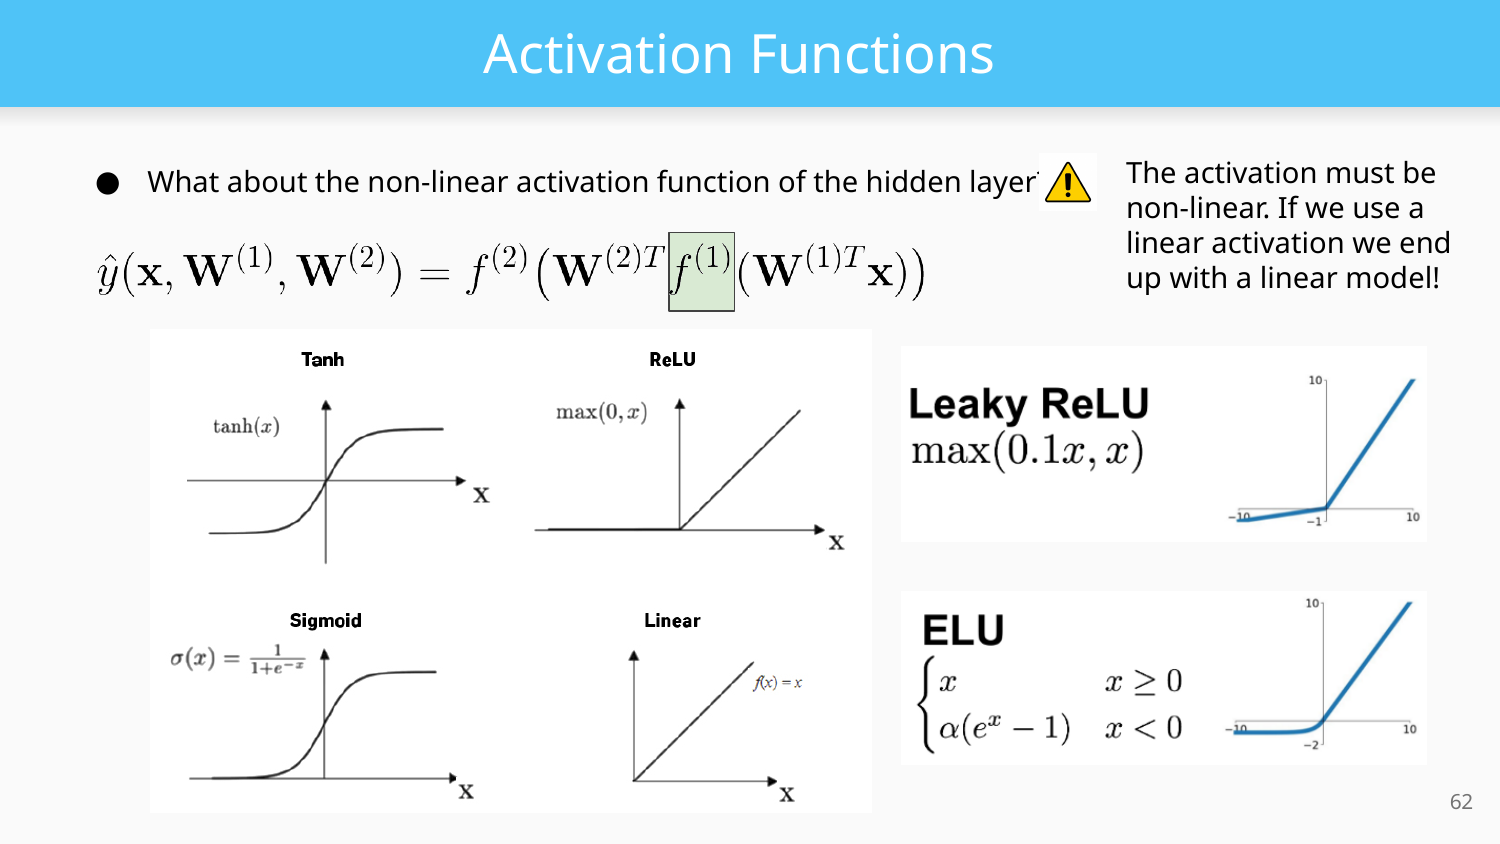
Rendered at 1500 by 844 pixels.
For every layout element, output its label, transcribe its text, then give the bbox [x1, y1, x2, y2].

picture [901, 590, 1427, 765]
picture [96, 242, 925, 301]
slide_number ‹#› [1398, 770, 1489, 835]
picture [1039, 153, 1097, 211]
picture [901, 345, 1427, 542]
text_box What about the non-linear activation function of the hidden layer? [57, 148, 1036, 214]
text_box [668, 232, 735, 241]
title Activation Functions [16, 2, 1464, 102]
text_box The activation must be non-linear. If we use a linear activation we end up with a linear model! [1036, 139, 1484, 309]
picture [149, 329, 872, 814]
